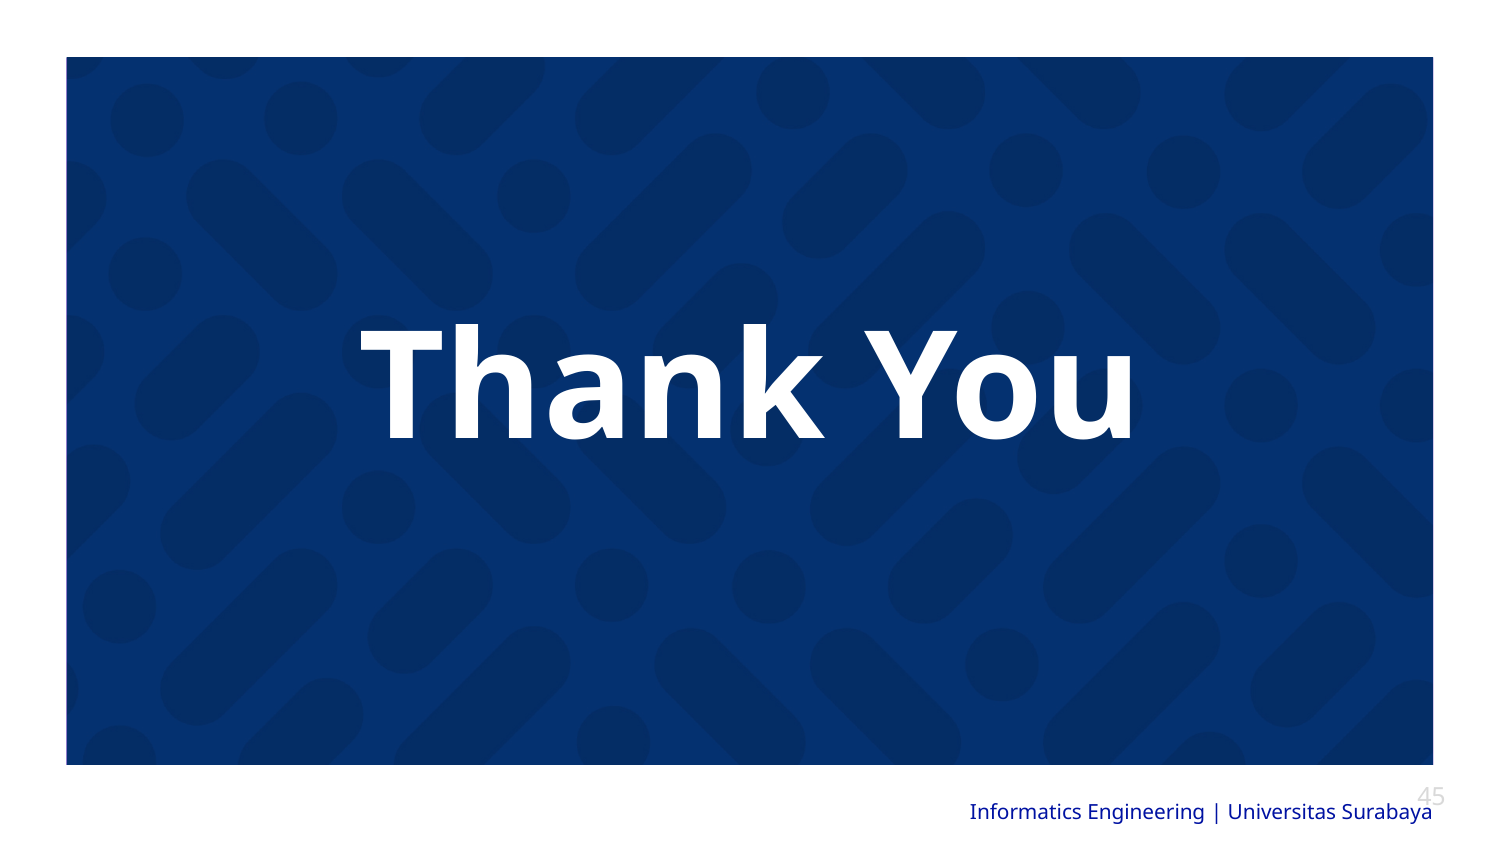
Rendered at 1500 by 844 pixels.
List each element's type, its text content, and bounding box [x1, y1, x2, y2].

picture [66, 57, 1434, 404]
picture [66, 484, 1434, 765]
slide_number ‹#› [1402, 764, 1493, 830]
title Thank You [0, 404, 1500, 484]
text_box Informatics Engineering | Universitas Surabaya [953, 791, 1448, 828]
